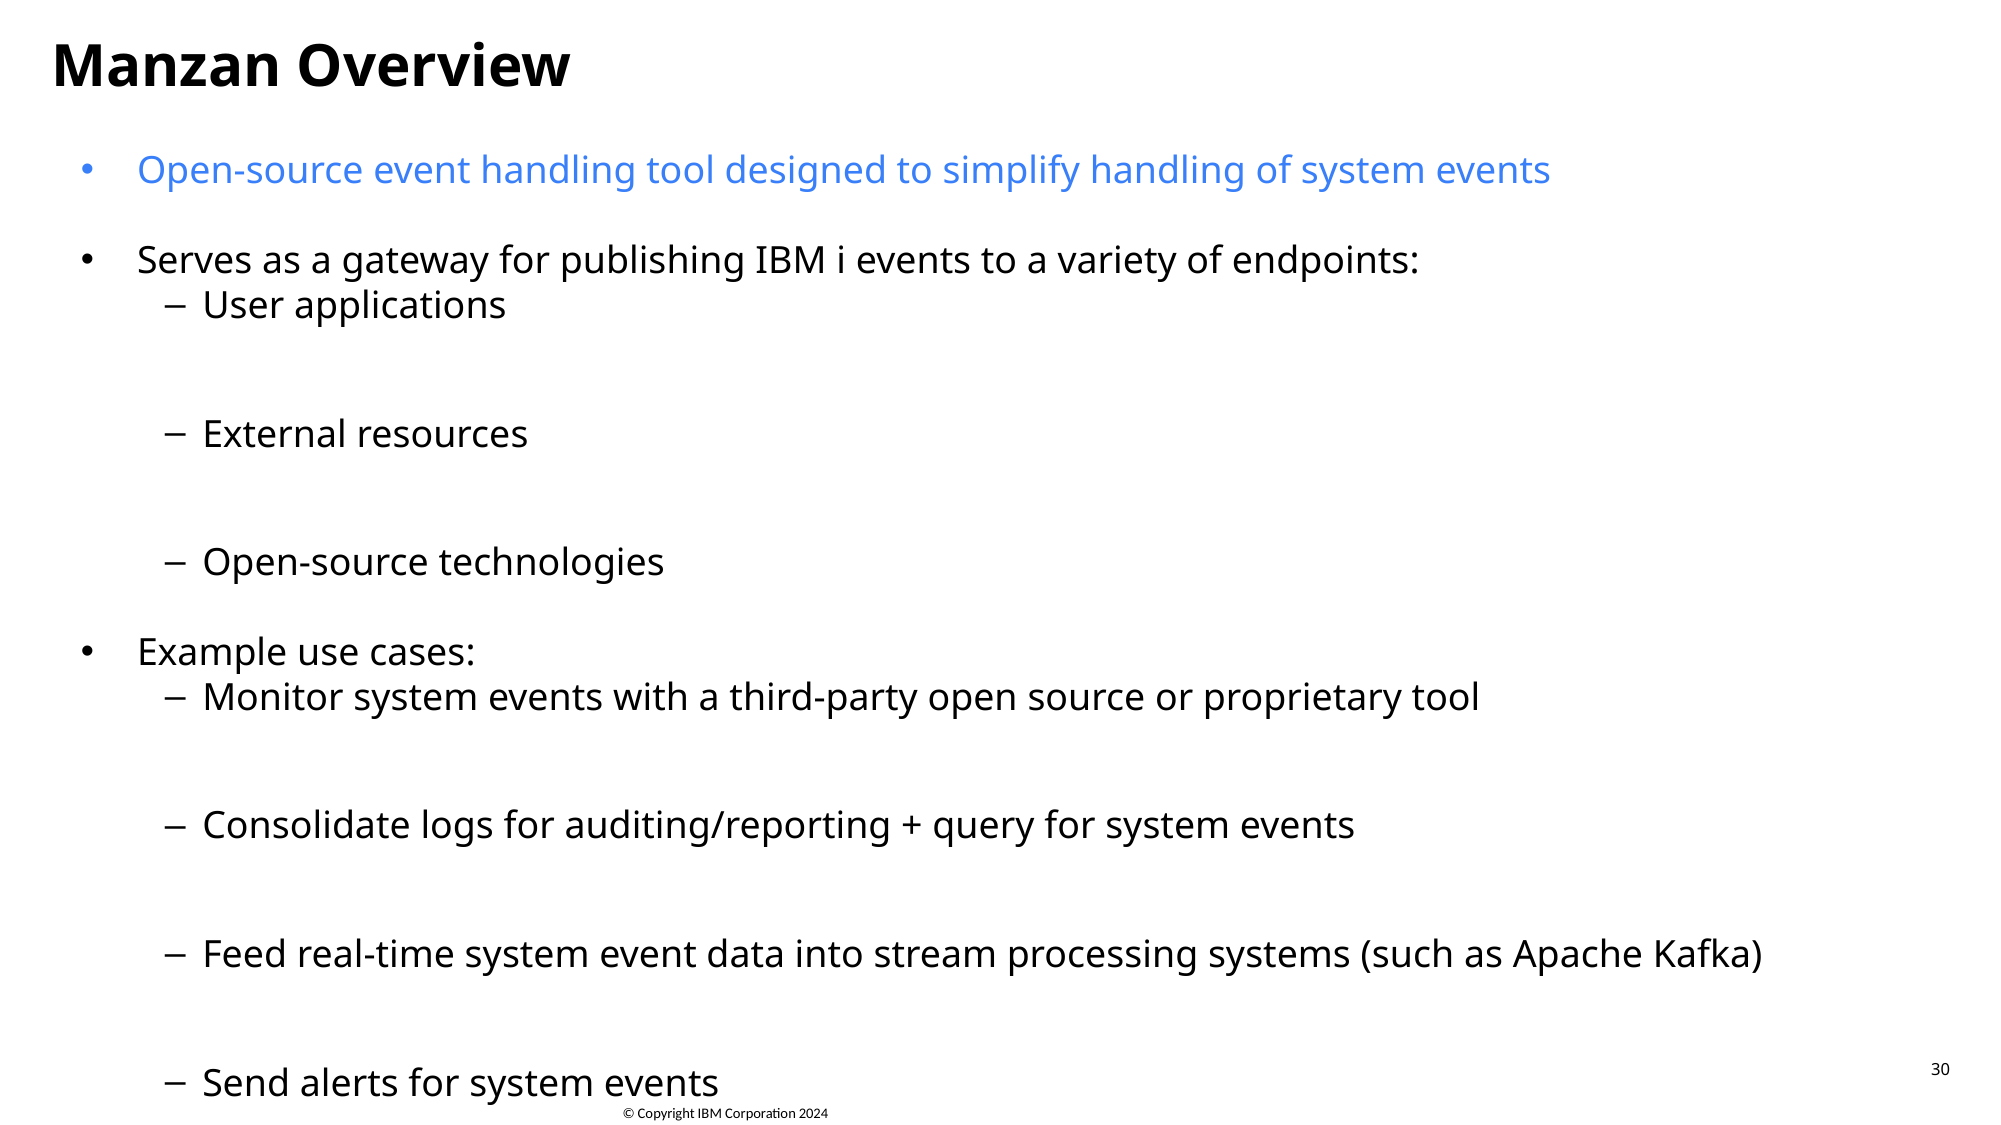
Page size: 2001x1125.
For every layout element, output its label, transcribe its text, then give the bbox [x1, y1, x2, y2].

text_box Manzan Overview [50, 36, 1721, 101]
slide_number 30 [1866, 1055, 1950, 1086]
list Open-source event handling tool designed to simplify handling of system events Serves as a gateway for publishing IBM i events to a variety of endpoints: User applications External resources Open-source technologies Example use cases: Monitor system events with a third-party open source or proprietary tool Consolidate logs for auditing/reporting + query for system events Feed real-time system event data into stream processing systems (such as Apache Kafka) Send alerts for system events Full Documentation: https://theprez.github.io/Manzan/#/ [65, 138, 1866, 1086]
